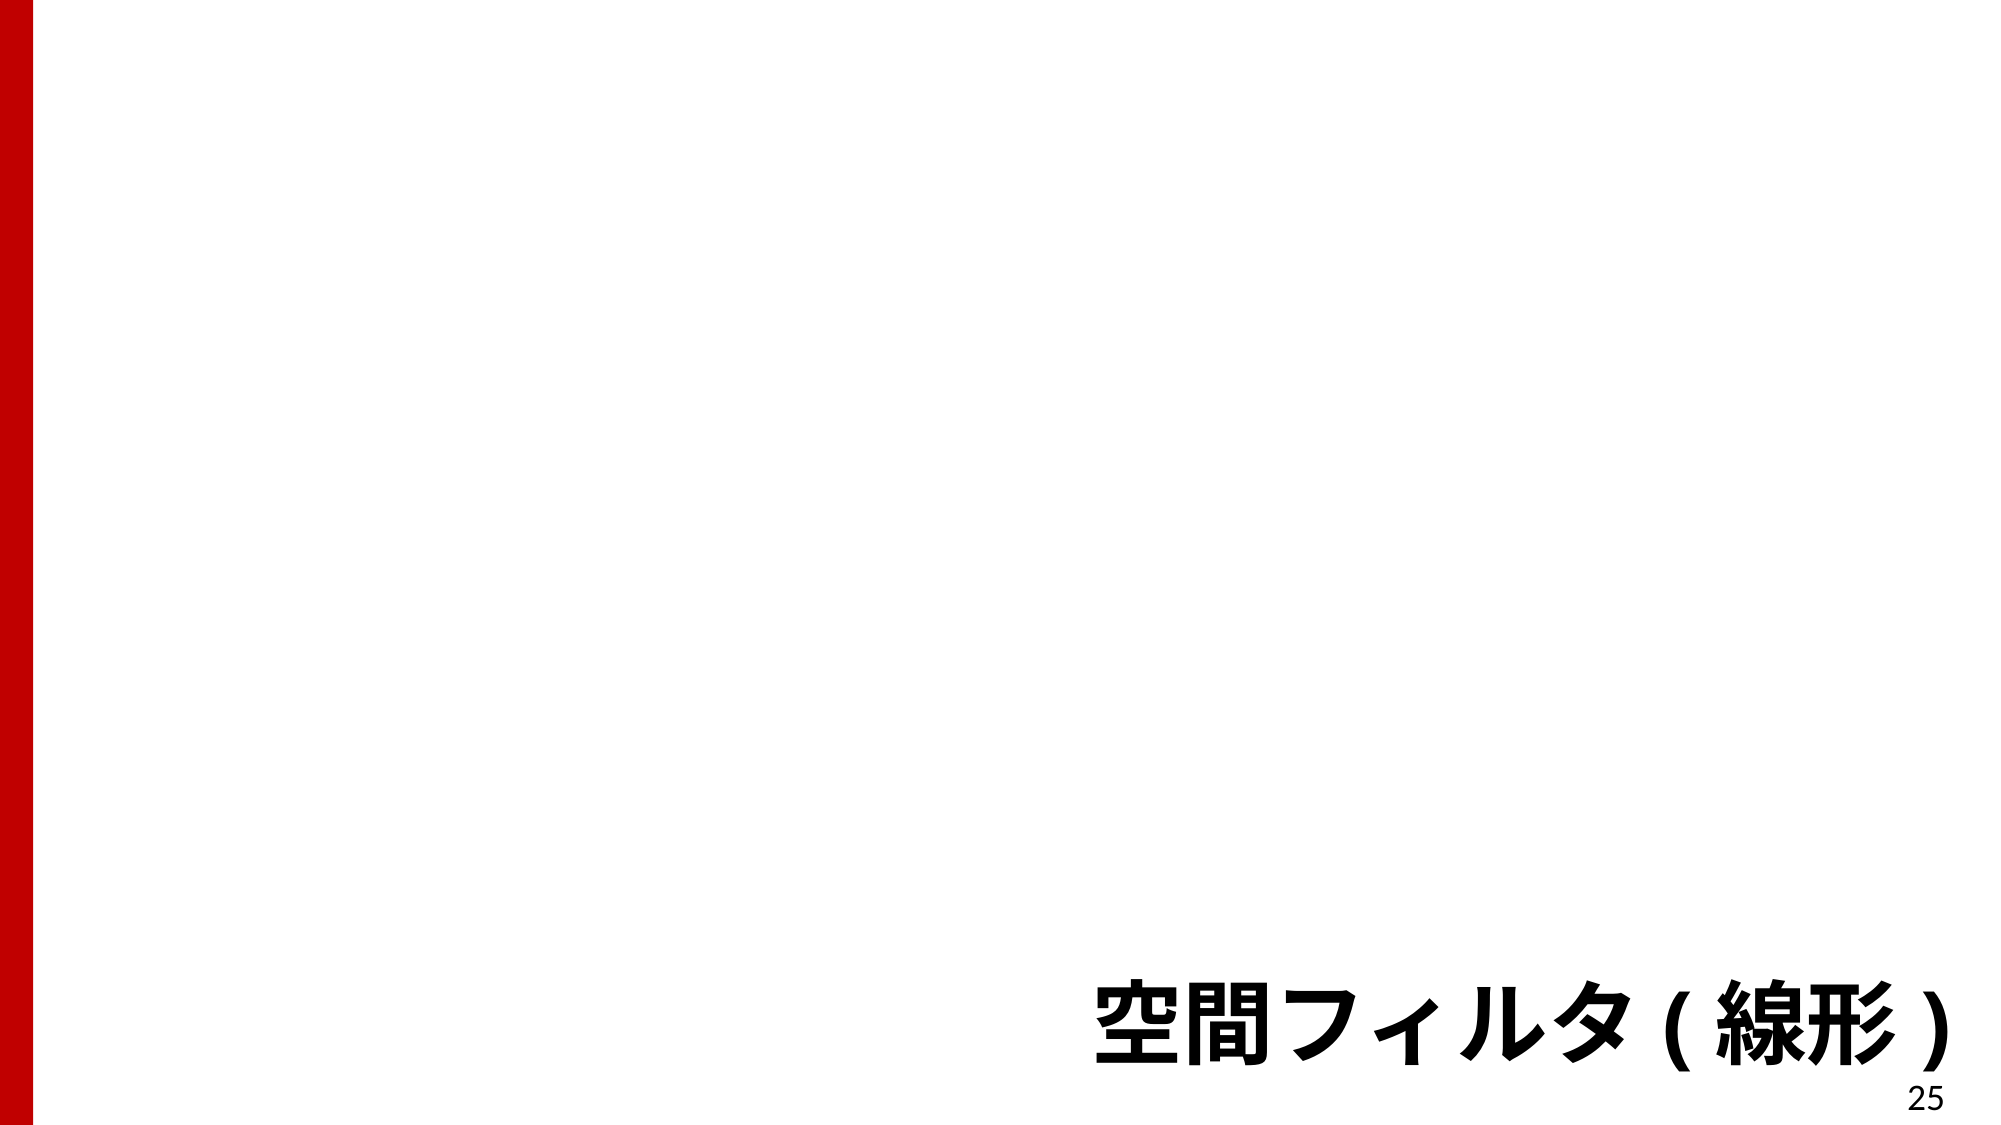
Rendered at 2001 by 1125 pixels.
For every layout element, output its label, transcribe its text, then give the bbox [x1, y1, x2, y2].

slide_number 25 [1892, 1065, 2000, 1125]
title 空間フィルタ(線形) [45, 968, 1967, 1089]
